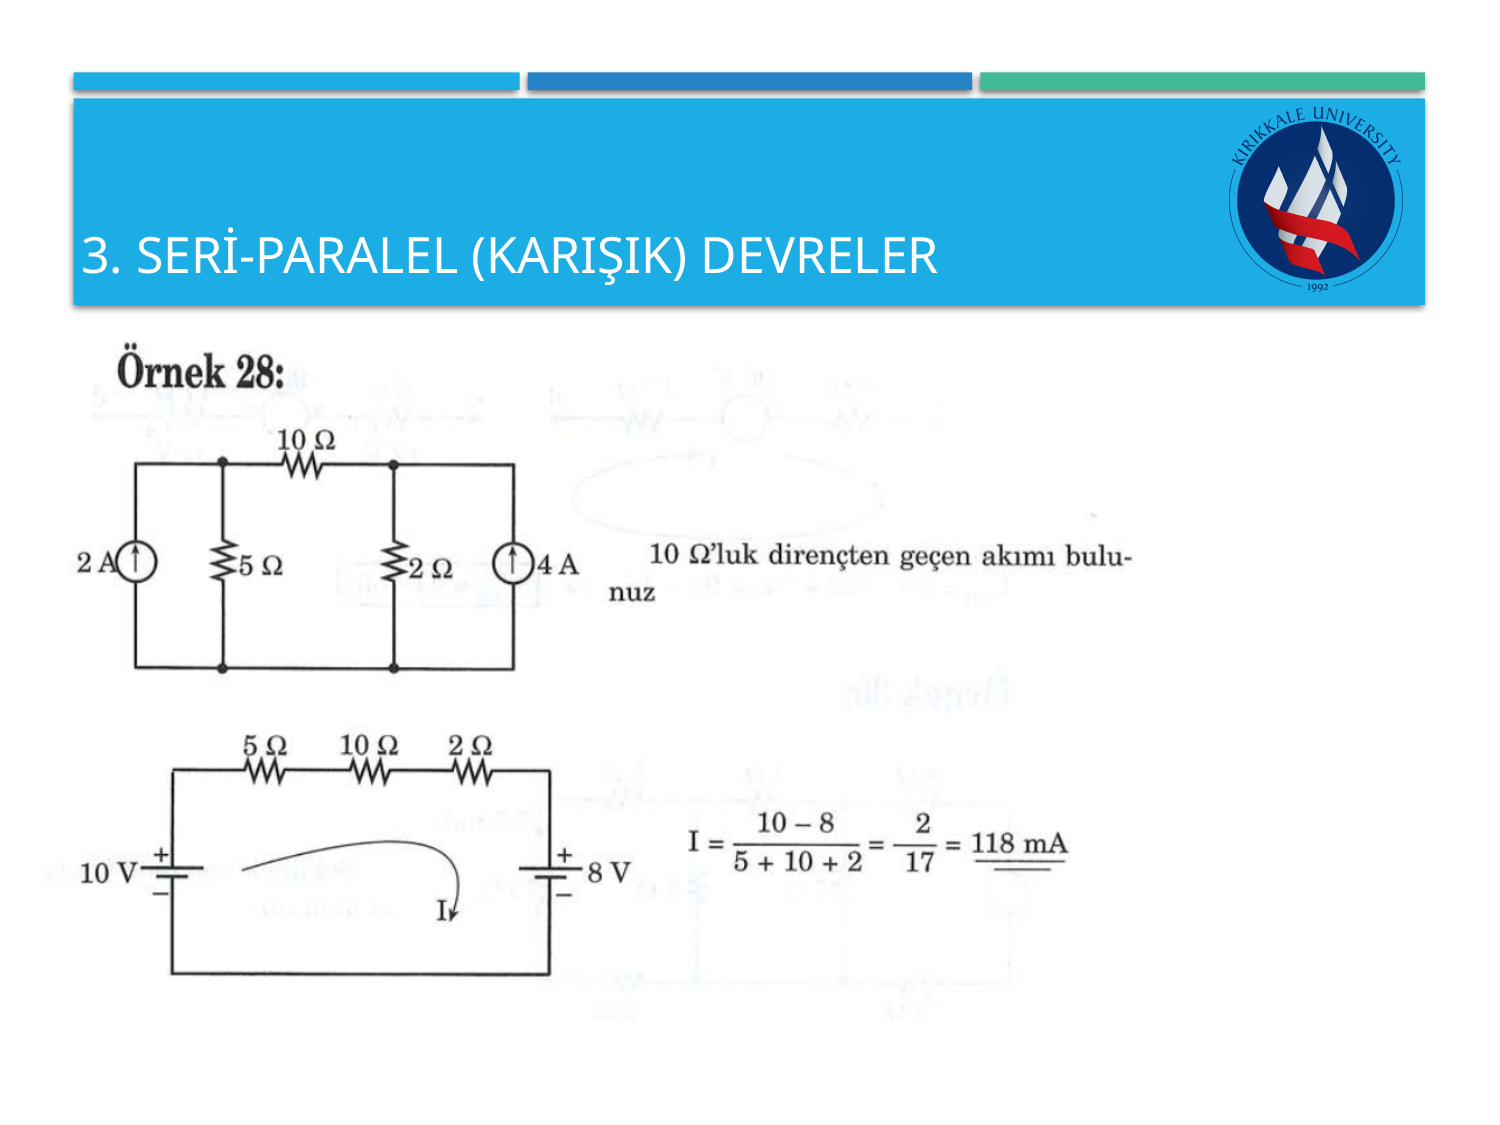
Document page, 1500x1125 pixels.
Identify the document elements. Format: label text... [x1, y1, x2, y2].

picture [44, 325, 1146, 1021]
title 3. seri-paralel (karışık) devreler [66, 141, 1223, 292]
picture [1229, 106, 1404, 292]
